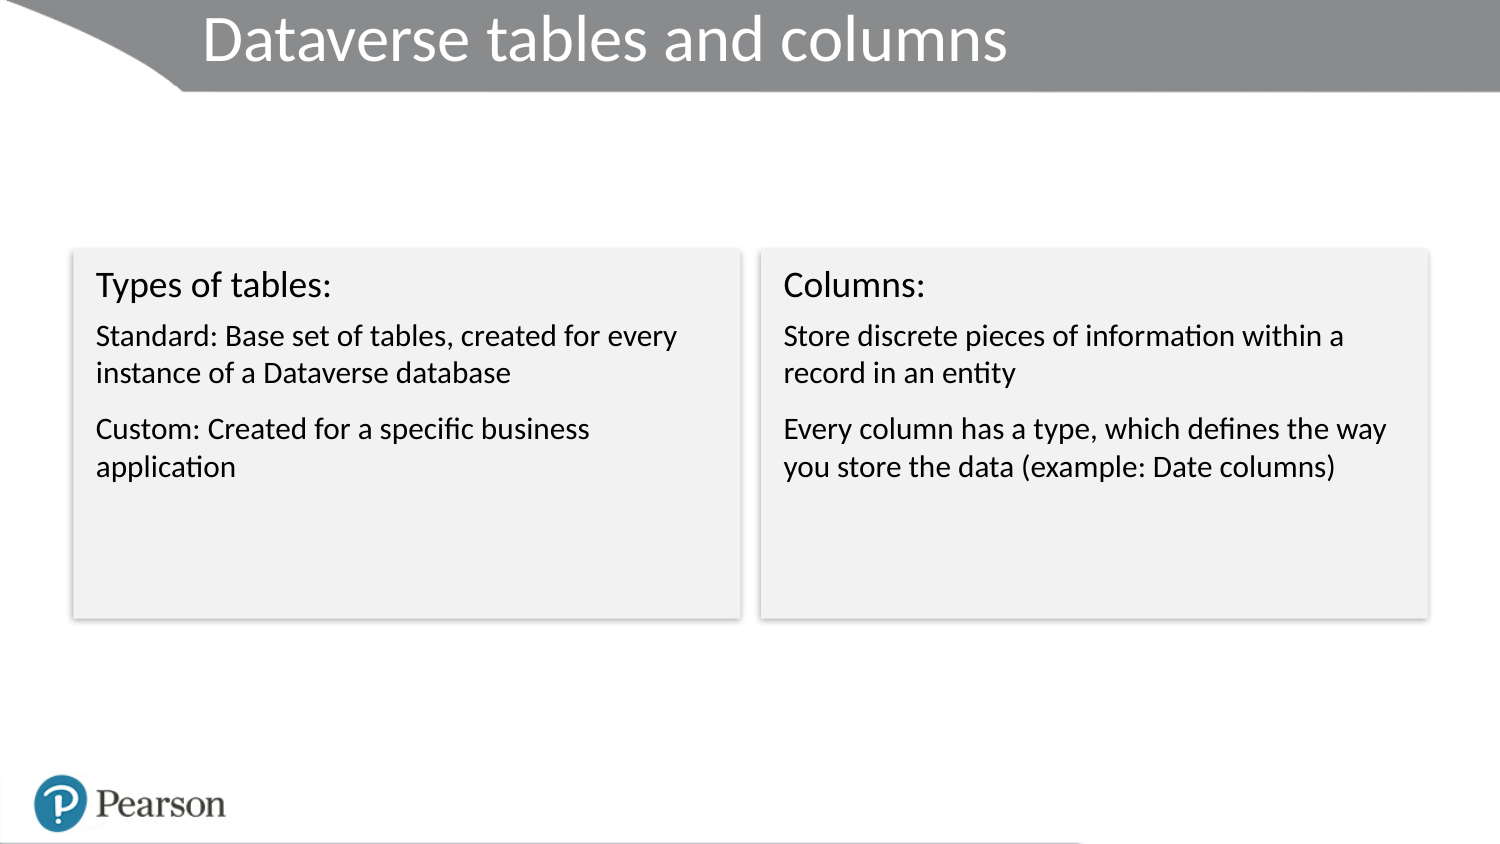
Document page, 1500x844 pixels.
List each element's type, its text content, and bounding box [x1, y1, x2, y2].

text_box Columns: Store discrete pieces of information within a record in an entity Every column has a type, which defines the way you store the data (example: Date columns) [760, 248, 1429, 619]
text_box Types of tables: Standard: Base set of tables, created for every instance of a Dataverse database Custom: Created for a specific business application [73, 248, 741, 619]
picture [0, 0, 1500, 844]
title Dataverse tables and columns [187, 0, 1426, 79]
